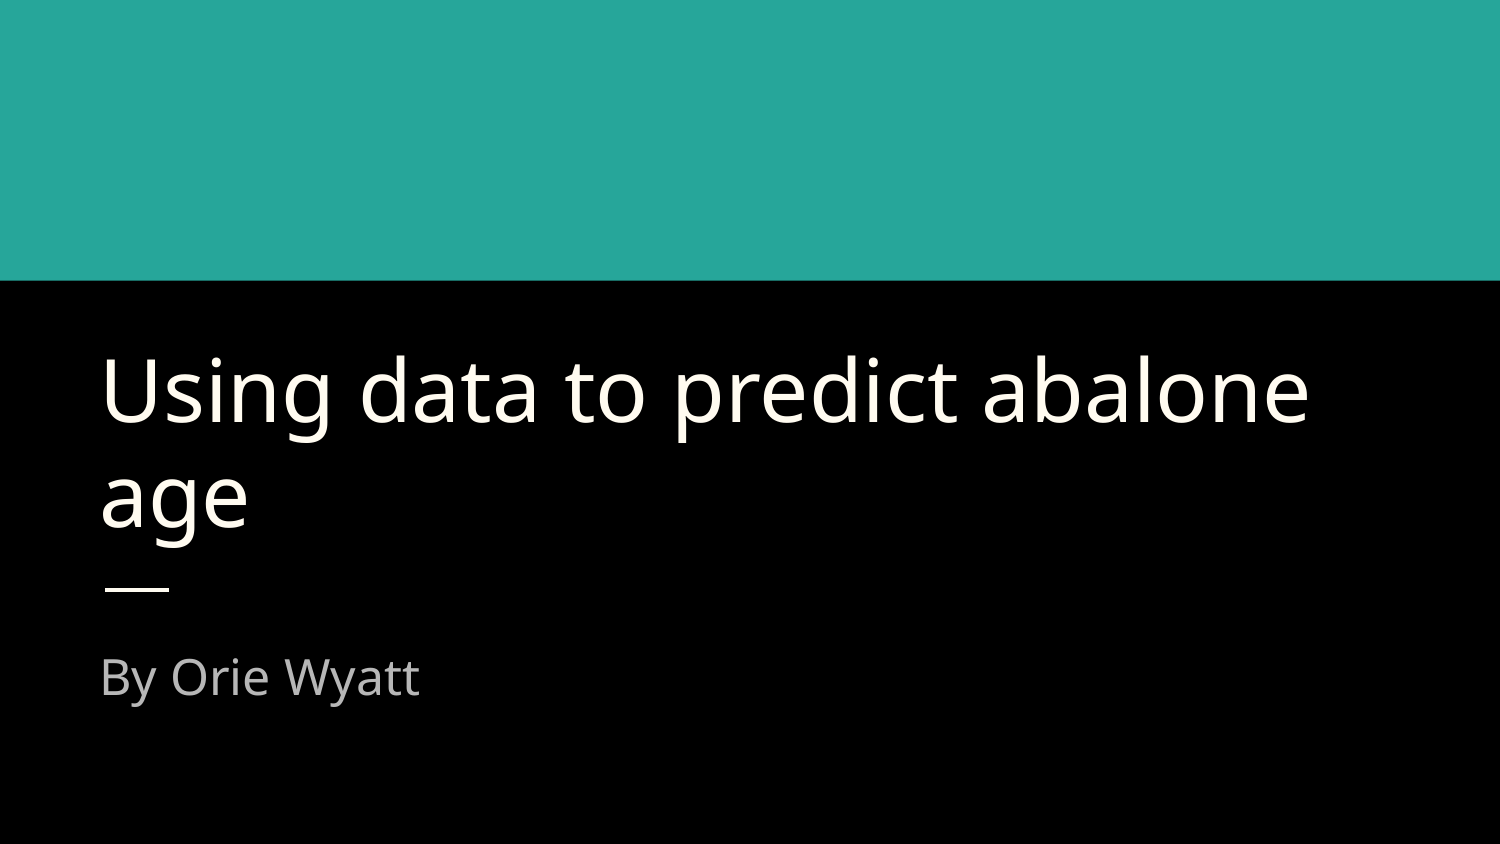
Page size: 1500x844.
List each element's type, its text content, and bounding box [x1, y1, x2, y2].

subtitle By Orie Wyatt [84, 630, 1416, 760]
title Using data to predict abalone age [84, 310, 1416, 561]
